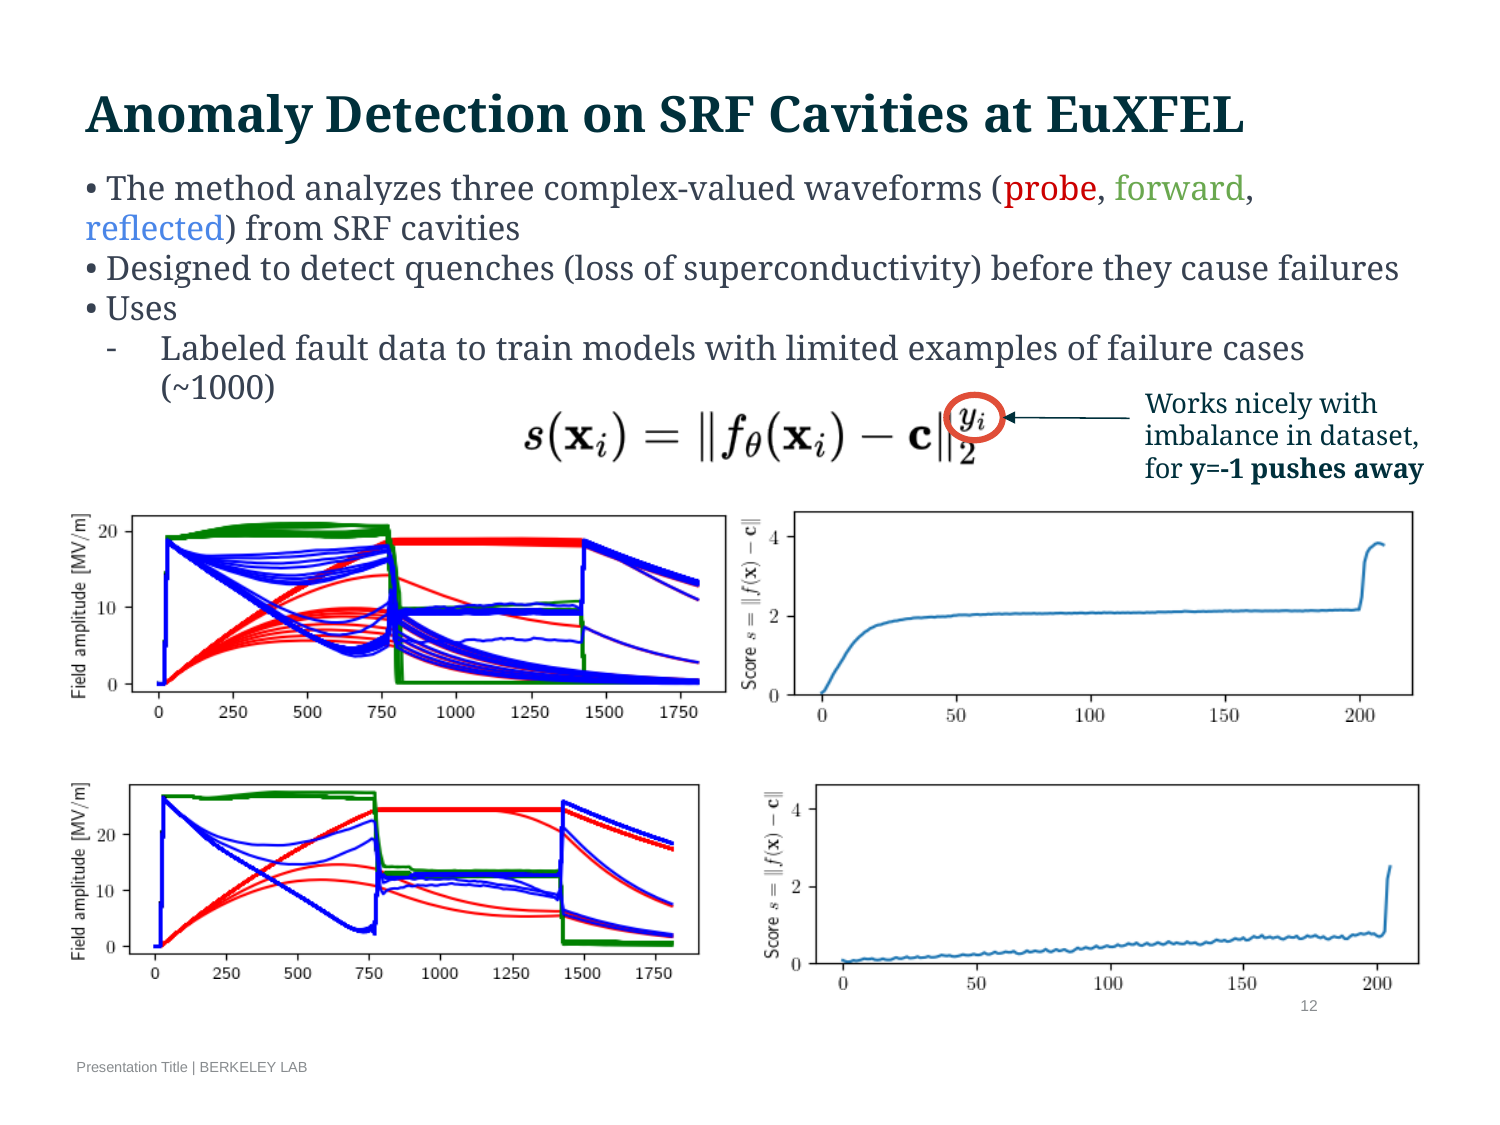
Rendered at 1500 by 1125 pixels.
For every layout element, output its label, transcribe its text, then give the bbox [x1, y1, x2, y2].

picture [70, 783, 701, 979]
picture [70, 514, 728, 718]
text_box Works nicely with imbalance in dataset, for y=-1 pushes away [1129, 371, 1494, 499]
picture [497, 396, 1003, 483]
picture [740, 510, 1415, 723]
title Anomaly Detection on SRF Cavities at EuXFEL [70, 75, 1421, 152]
picture [763, 783, 1421, 990]
slide_number ‹#› [1251, 998, 1333, 1031]
text_box • The method analyzes three complex-valued waveforms (probe, forward, reflected) from SRF cavities • Designed to detect quenches (loss of superconductivity) before they cause failures • Uses Labeled fault data to train models with limited examples of failure cases (~1000) [70, 152, 1421, 422]
